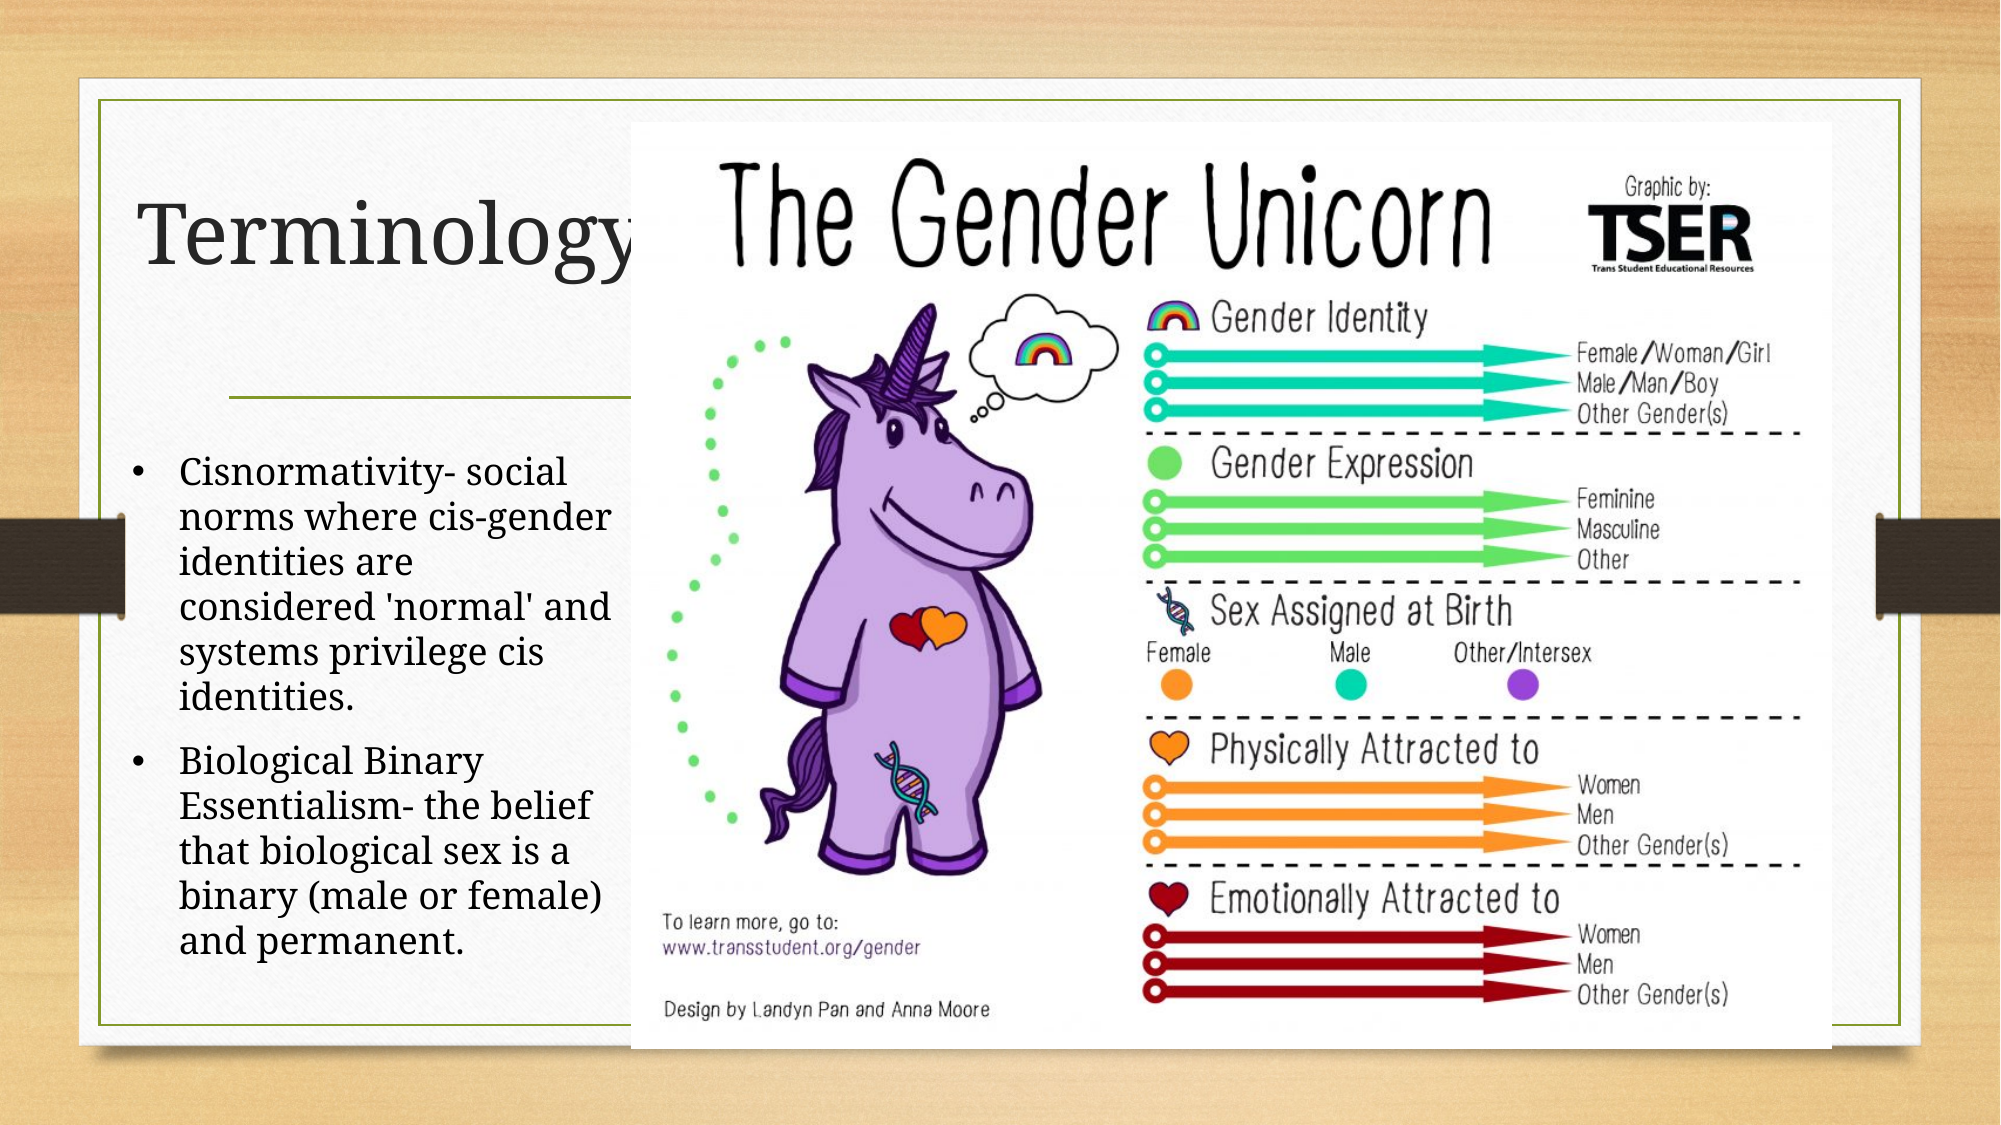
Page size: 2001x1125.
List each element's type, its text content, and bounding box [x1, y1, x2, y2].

text_box Cisnormativity- social norms where cis-gender identities are considered 'normal' and systems privilege cis identities. Biological Binary Essentialism- the belief that biological sex is a binary (male or female) and permanent. [116, 440, 630, 971]
picture [0, 0, 2001, 1125]
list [630, 122, 1832, 1050]
title Terminology [118, 123, 630, 338]
